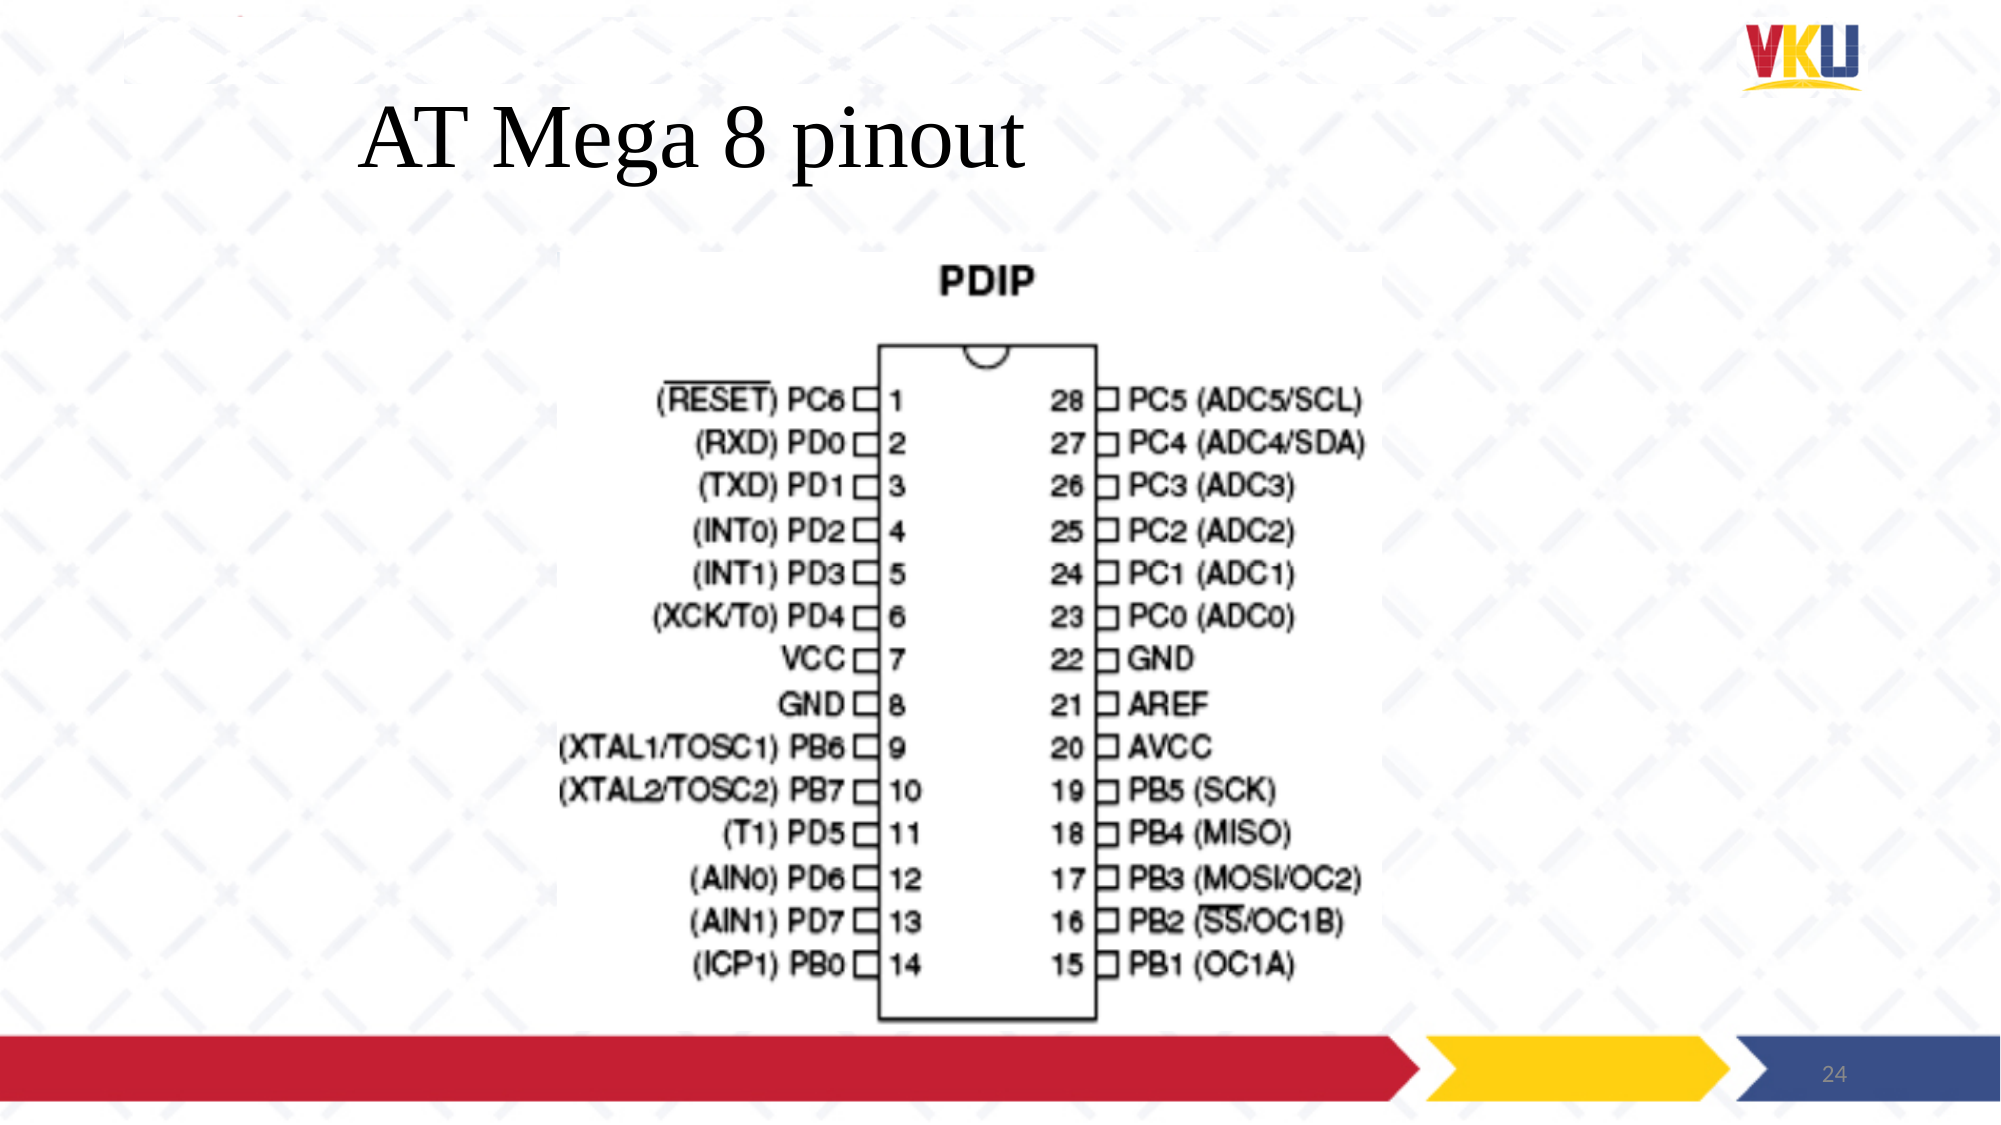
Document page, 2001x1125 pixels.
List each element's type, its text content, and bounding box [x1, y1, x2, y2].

picture [0, 0, 2001, 1125]
title AT Mega 8 pinout [342, 59, 1871, 216]
slide_number 24 [1412, 1042, 1863, 1103]
